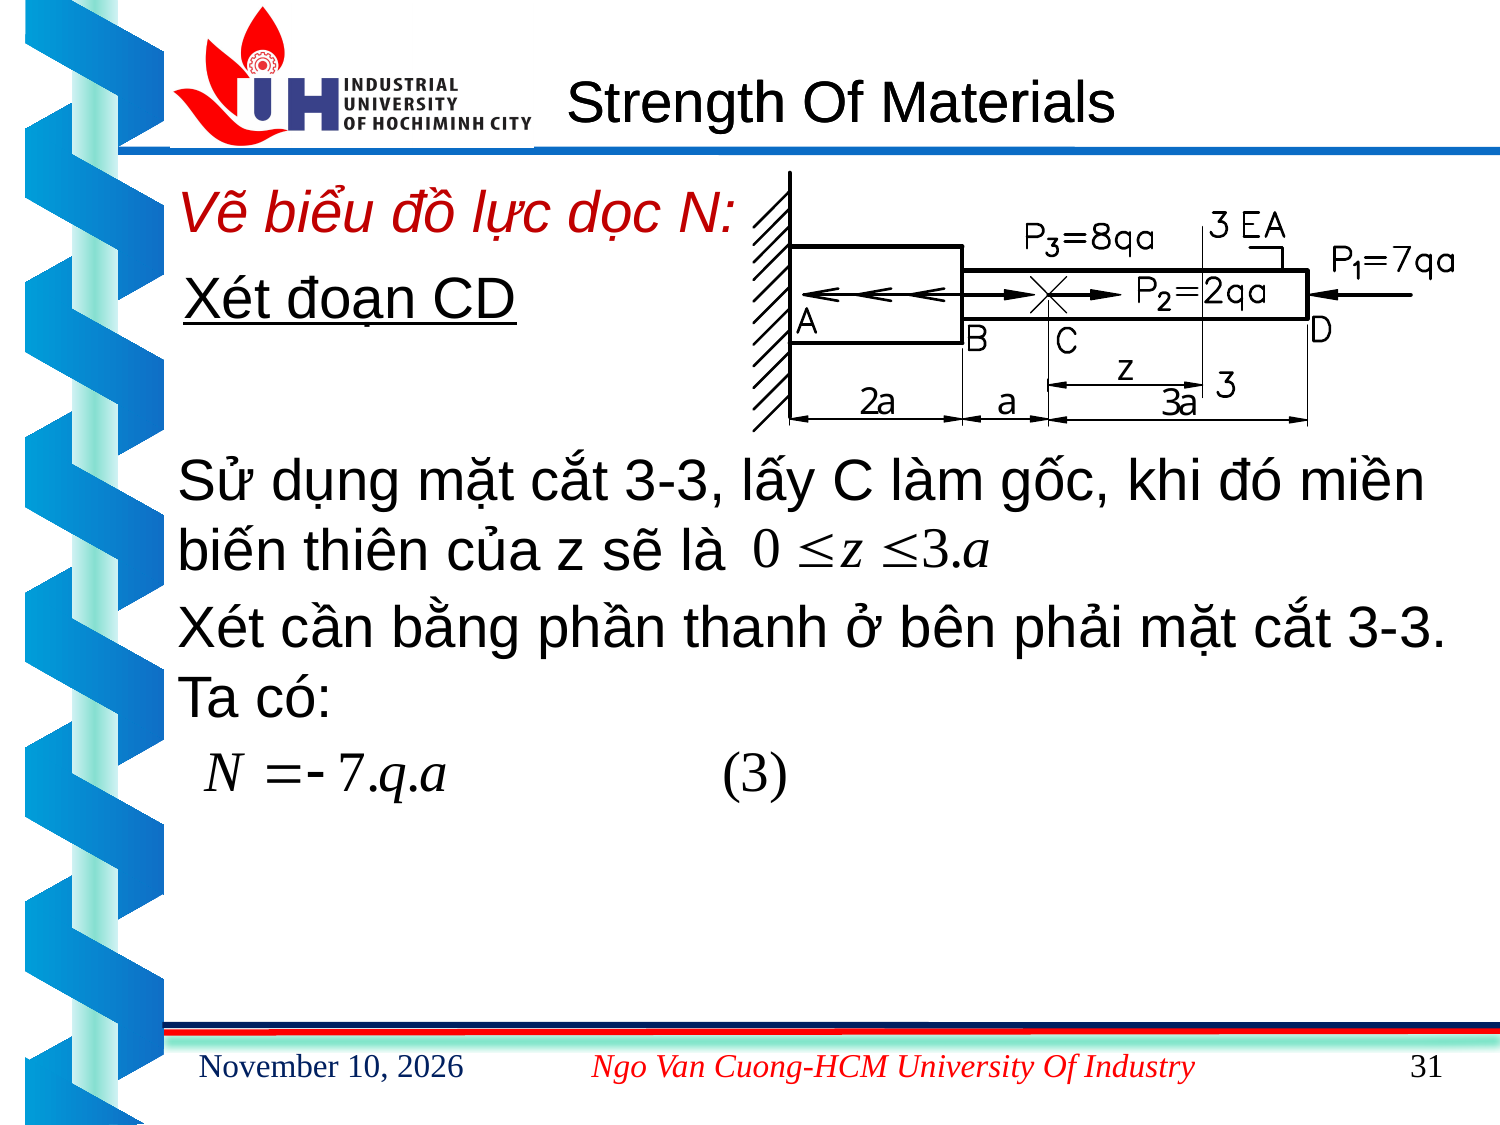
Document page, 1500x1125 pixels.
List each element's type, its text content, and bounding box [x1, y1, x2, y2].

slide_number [183, 1036, 497, 1112]
footer Ngo Van Cuong-HCM University Of Industry [512, 1036, 1276, 1112]
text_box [193, 738, 800, 816]
picture [749, 169, 1457, 436]
picture [170, 3, 534, 148]
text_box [744, 514, 1005, 583]
text_box Xét cần bằng phần thanh ở bên phải mặt cắt 3-3. Ta có: [162, 582, 1481, 737]
text_box Sử dụng mặt cắt 3-3, lấy C làm gốc, khi đó miền biến thiên của z sẽ là [162, 434, 1481, 582]
title Strength Of Materials [551, 56, 1376, 143]
text_box Vẽ biểu đồ lực dọc N: [162, 167, 750, 252]
slide_number 31 [1276, 1036, 1459, 1112]
text_box Xét đoạn CD [168, 252, 551, 338]
